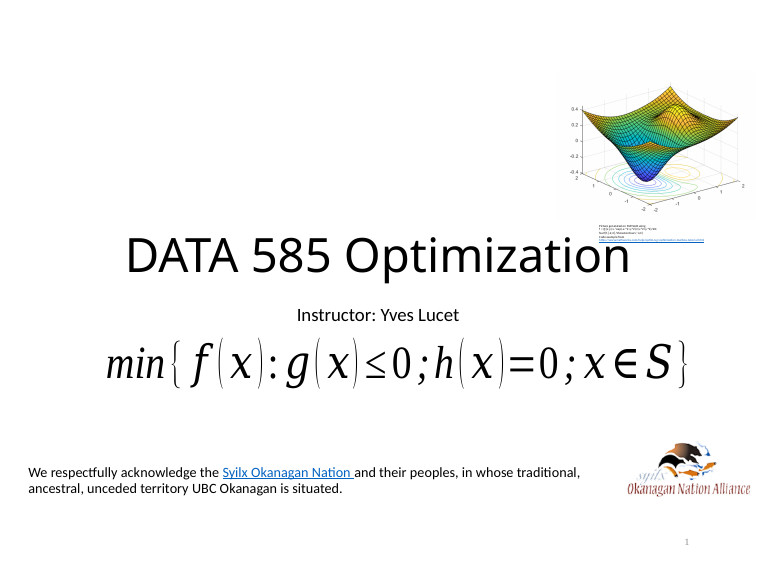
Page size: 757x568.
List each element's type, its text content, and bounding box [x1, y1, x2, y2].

subtitle Instructor: Yves Lucet [94, 298, 662, 436]
slide_number 1 [534, 526, 705, 557]
title DATA 585 Optimization [94, 92, 662, 291]
picture [626, 439, 751, 497]
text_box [556, 71, 757, 251]
text_box We respectfully acknowledge the Syilx Okanagan Nation and their peoples, in whose traditional, ancestral, unceded territory UBC Okanagan is situated. [13, 455, 624, 505]
